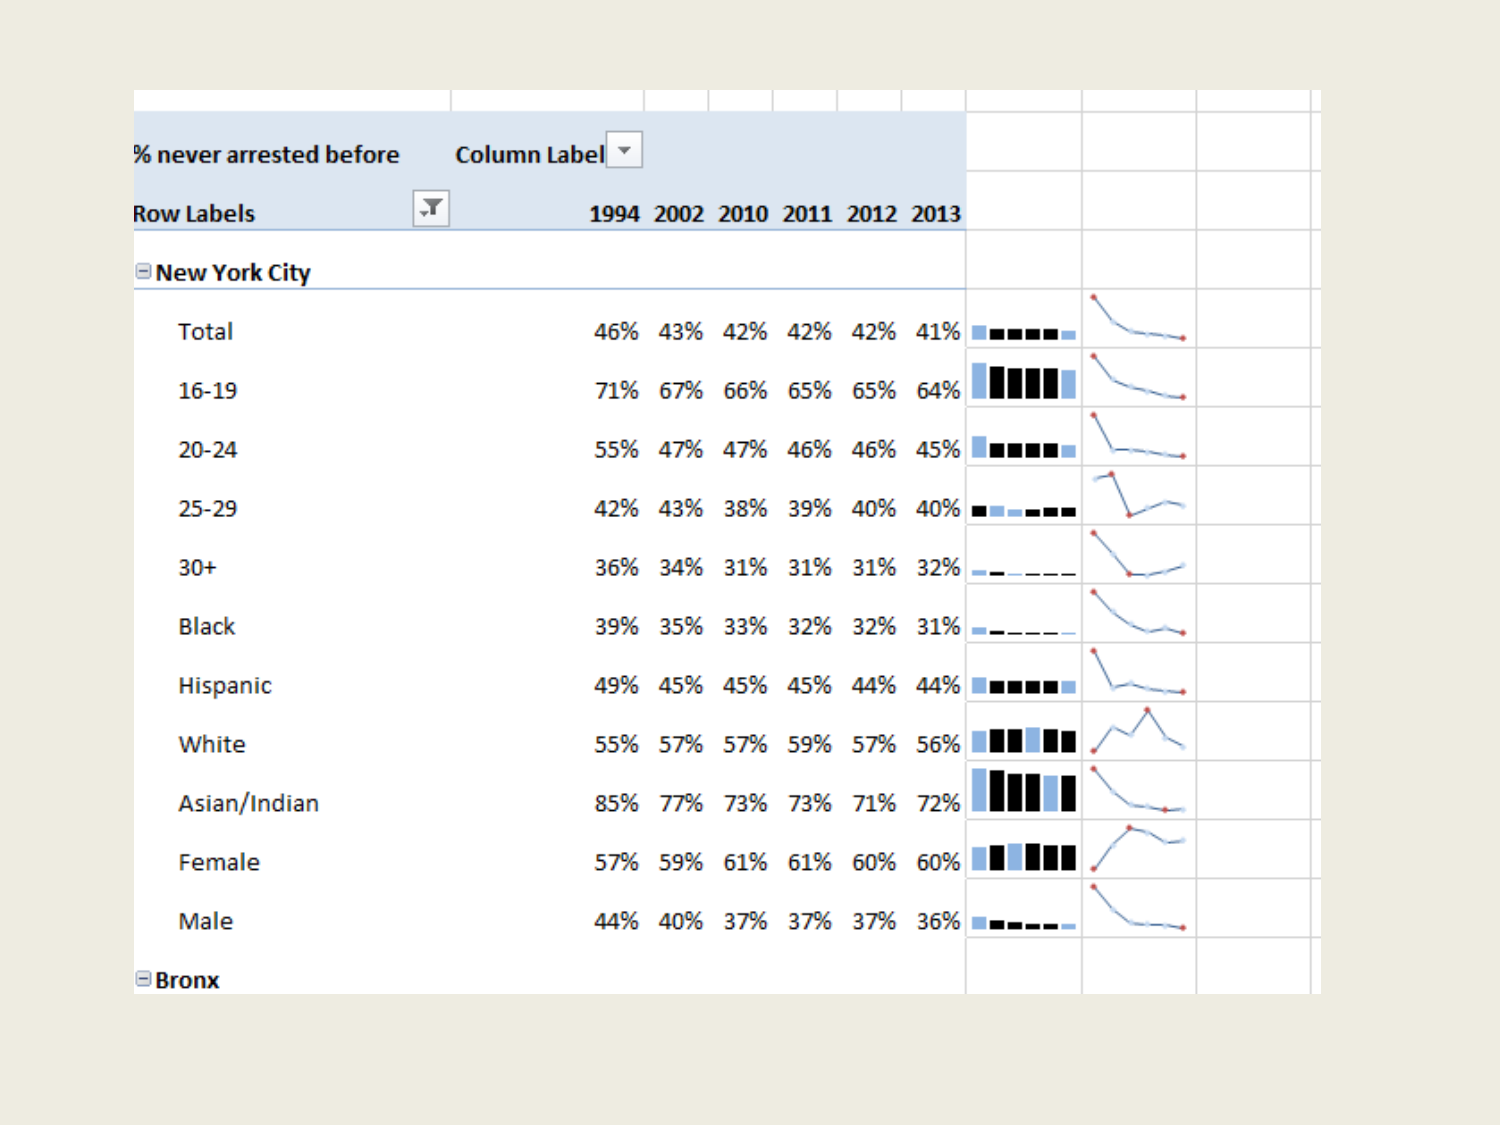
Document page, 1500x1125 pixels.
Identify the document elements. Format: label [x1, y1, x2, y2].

picture [134, 90, 1321, 995]
